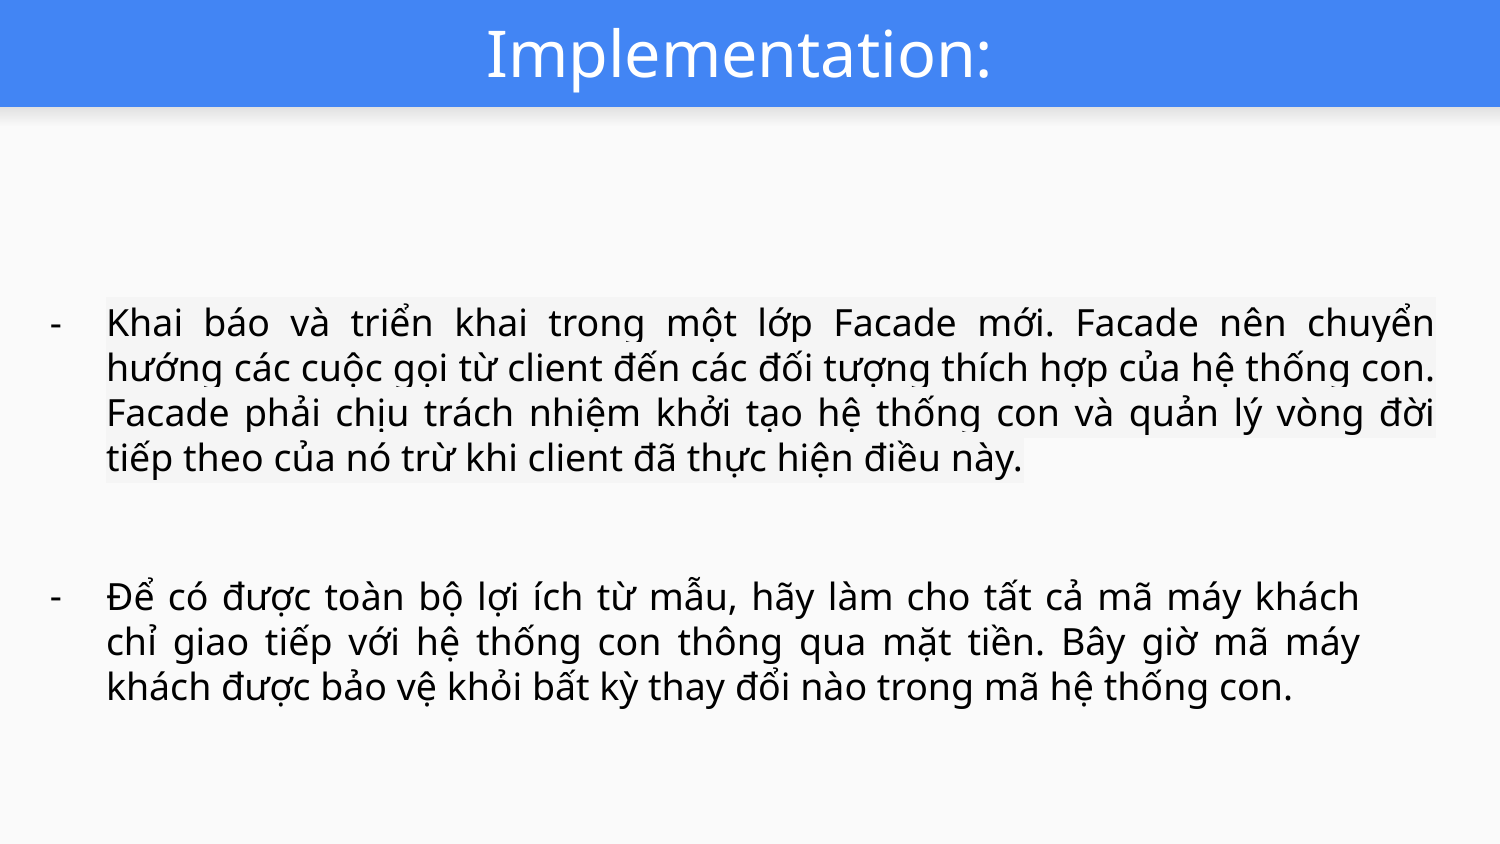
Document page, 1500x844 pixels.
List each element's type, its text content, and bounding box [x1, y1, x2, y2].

title Implementation: [16, 2, 1464, 102]
text_box Để có được toàn bộ lợi ích từ mẫu, hãy làm cho tất cả mã máy khách chỉ giao tiếp với hệ thống con thông qua mặt tiền. Bây giờ mã máy khách được bảo vệ khỏi bất kỳ thay đổi nào trong mã hệ thống con. [16, 557, 1377, 723]
text_box Khai báo và triển khai trong một lớp Facade mới. Facade nên chuyển hướng các cuộc gọi từ client đến các đối tượng thích hợp của hệ thống con. Facade phải chịu trách nhiệm khởi tạo hệ thống con và quản lý vòng đời tiếp theo của nó trừ khi client đã thực hiện điều này. [16, 284, 1452, 495]
